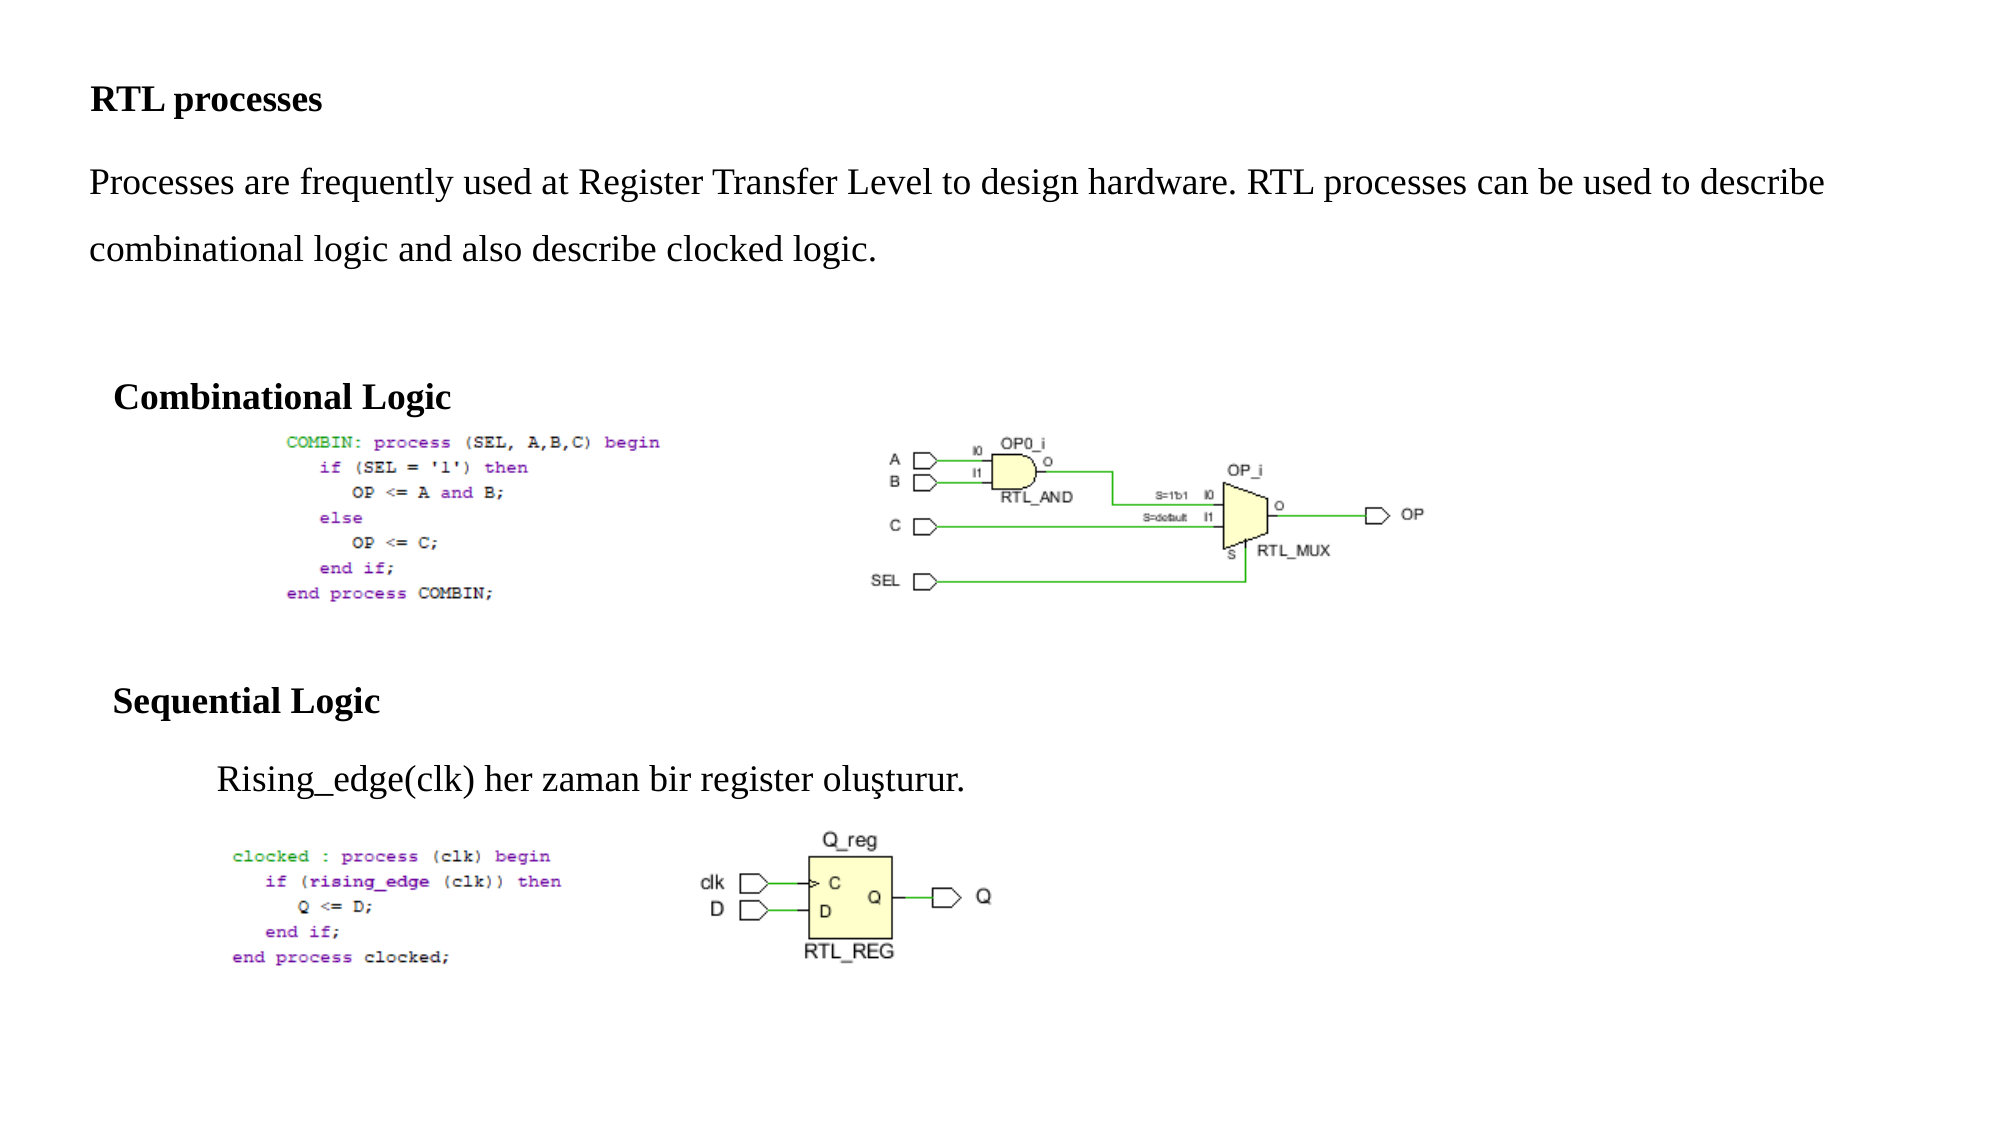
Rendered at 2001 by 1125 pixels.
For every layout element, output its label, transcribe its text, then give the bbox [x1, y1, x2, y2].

picture [696, 828, 1001, 968]
picture [865, 432, 1428, 605]
text_box RTL processes [75, 63, 348, 126]
text_box Combinational Logic [98, 361, 467, 425]
text_box Rising_edge(clk) her zaman bir register oluşturur. [201, 724, 992, 807]
picture [223, 846, 571, 972]
picture [282, 429, 668, 605]
text_box Sequential Logic [98, 665, 396, 729]
text_box Processes are frequently used at Register Transfer Level to design hardware. RTL processes can be used to describe combinational logic and also describe clocked logic. [74, 126, 1928, 277]
